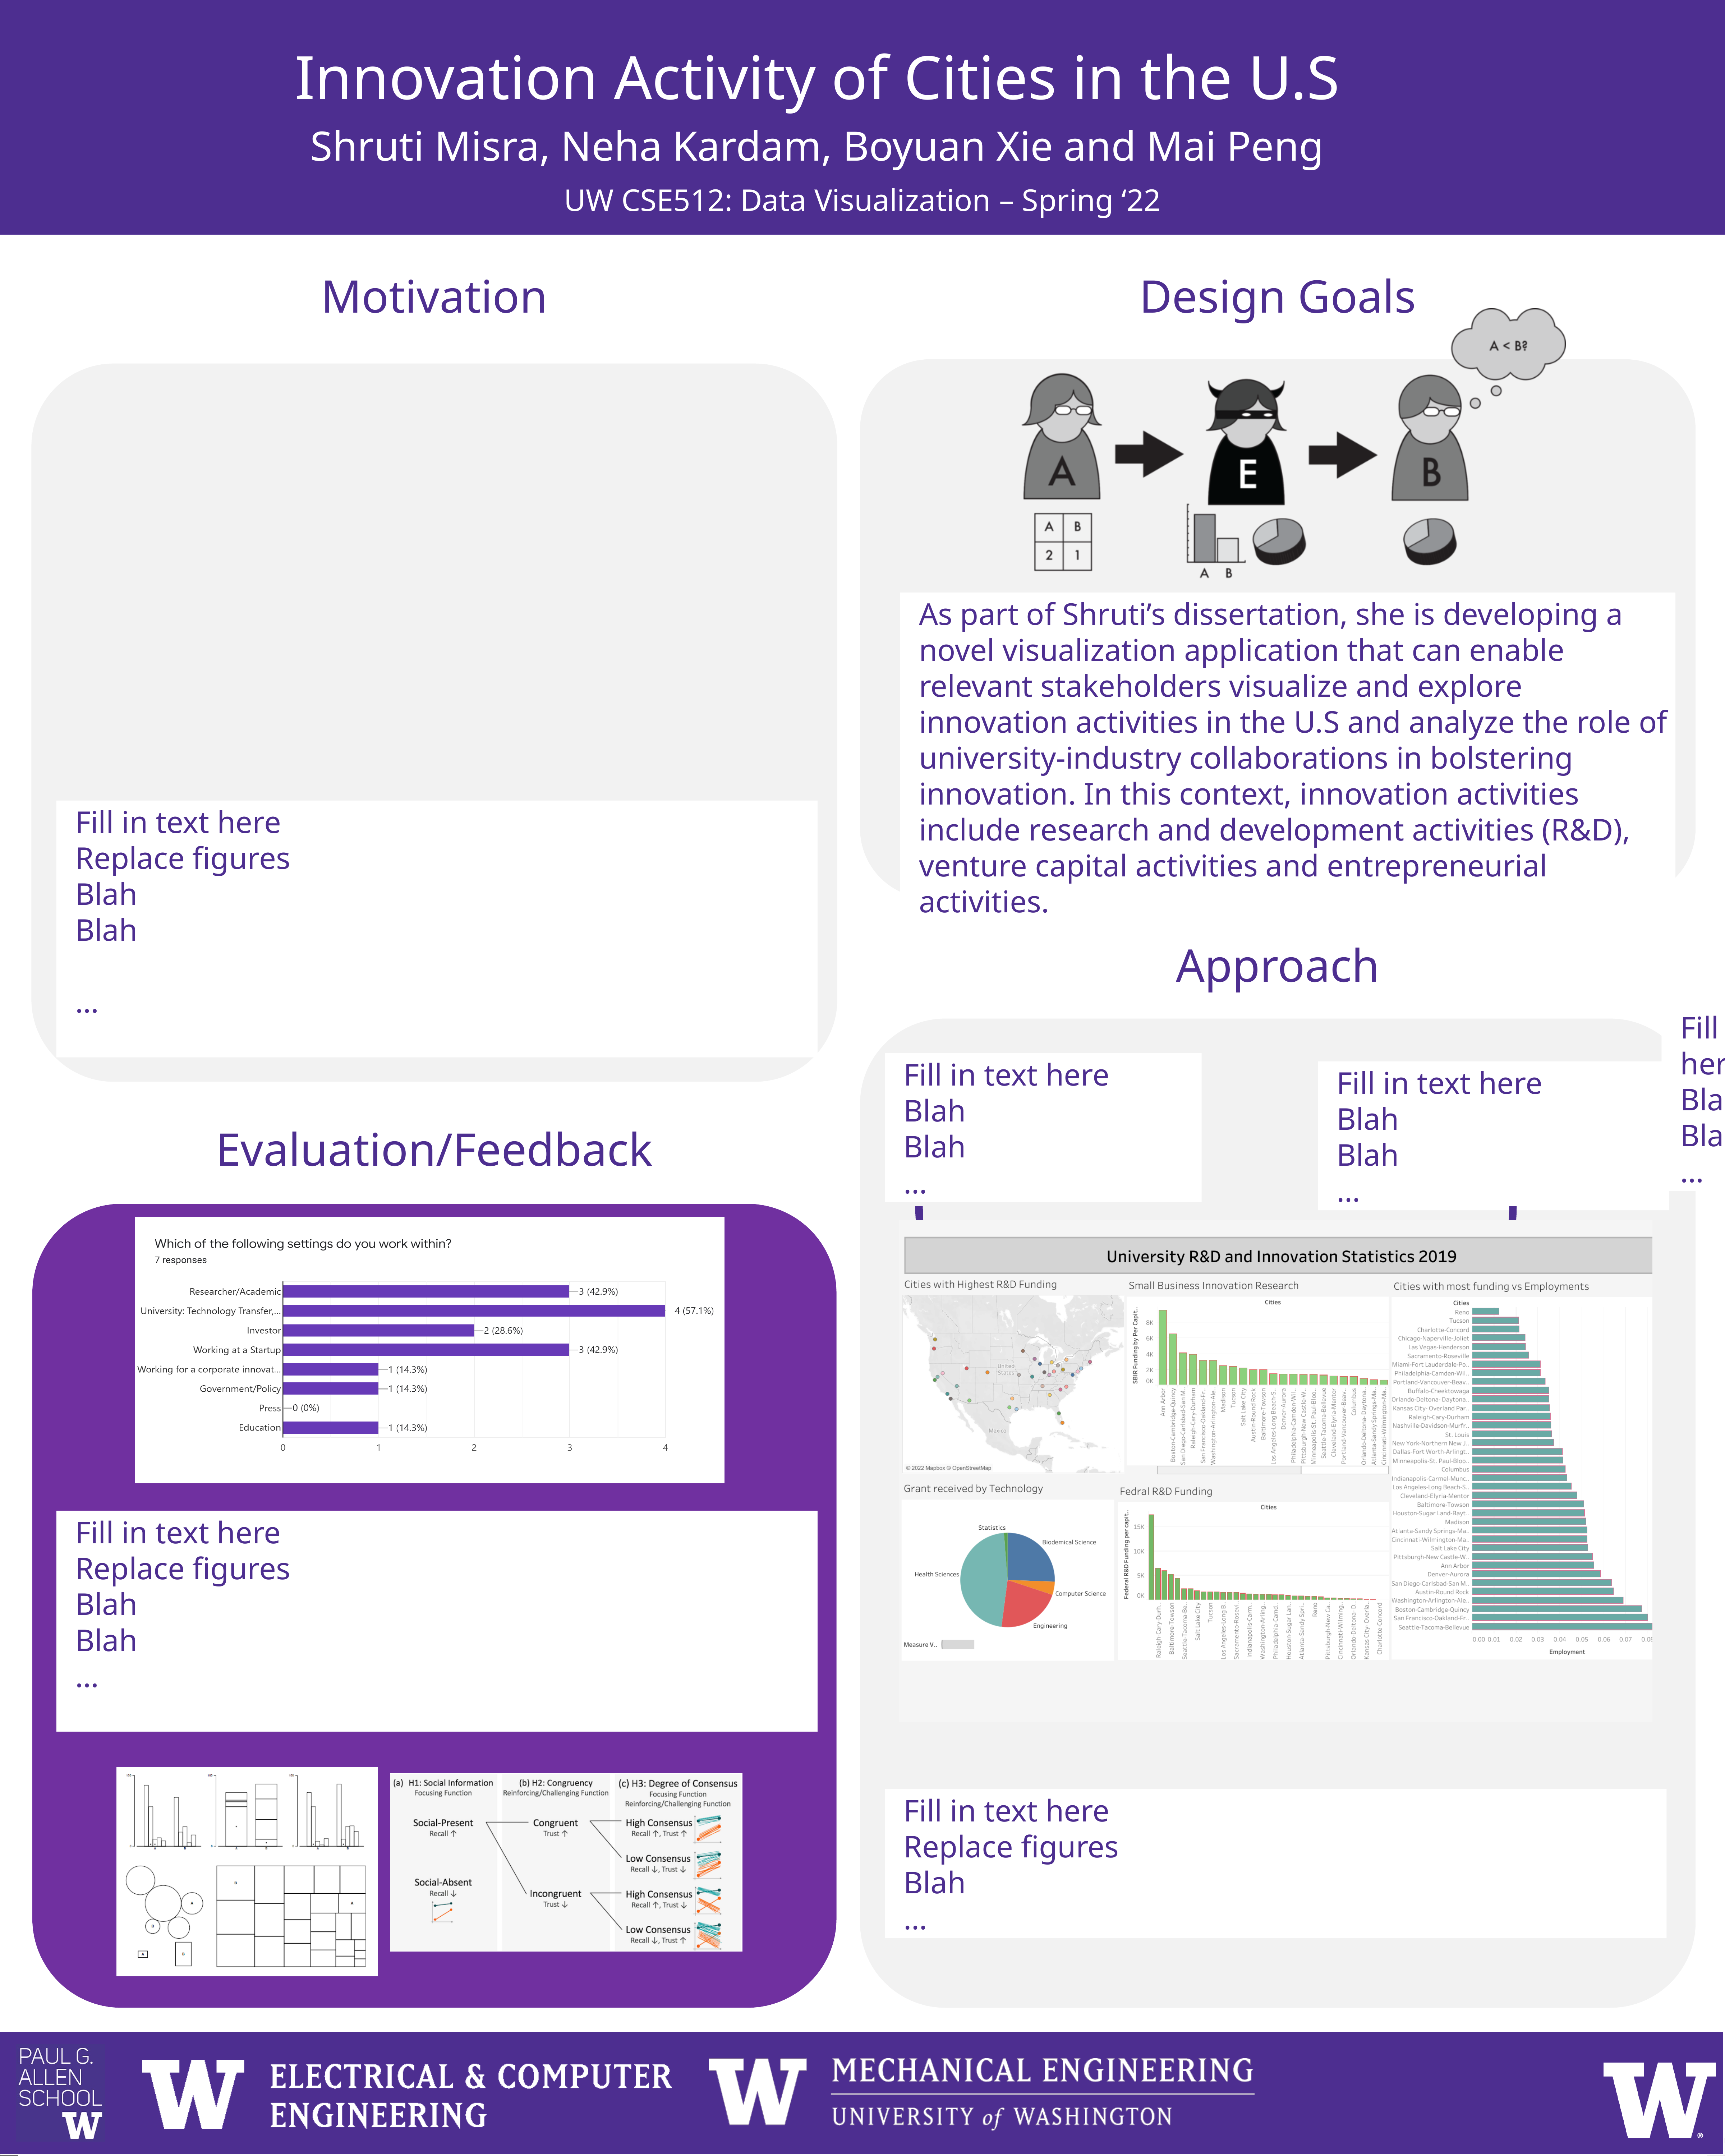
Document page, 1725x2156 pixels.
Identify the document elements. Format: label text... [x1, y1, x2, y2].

text_box Fill in text here Blah Blah … [885, 1053, 1202, 1202]
text_box Shruti Misra, Neha Kardam, Boyuan Xie and Mai Peng [305, 118, 1330, 171]
text_box As part of Shruti’s dissertation, she is developing a novel visualization application that can enable relevant stakeholders visualize and explore innovation activities in the U.S and analyze the role of university-industry collaborations in bolstering innovation. In this context, innovation activities include research and development activities (R&D), venture capital activities and entrepreneurial activities. [900, 592, 1676, 921]
picture [390, 1773, 742, 1952]
text_box Motivation [144, 265, 724, 324]
picture [16, 2044, 105, 2142]
text_box Fill in text here Blah Blah … [1318, 1061, 1669, 1211]
text_box Fill in text here Blah Blah … [1661, 1006, 1725, 1191]
text_box [31, 363, 838, 1082]
picture [142, 2060, 672, 2129]
text_box [0, 0, 1725, 235]
picture [135, 1217, 724, 1483]
picture [116, 1767, 378, 1976]
picture [899, 1220, 1652, 1722]
picture [1604, 2063, 1716, 2138]
text_box [0, 2032, 1723, 2154]
text_box Innovation Activity of Cities in the U.S [289, 36, 1346, 114]
text_box UW CSE512: Data Visualization – Spring ‘22 [558, 178, 1167, 220]
text_box [860, 359, 1696, 892]
picture [709, 2058, 1255, 2130]
text_box Evaluation/Feedback [144, 1118, 724, 1178]
text_box Approach [988, 934, 1568, 994]
text_box [32, 1203, 837, 2008]
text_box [893, 1231, 899, 1326]
text_box Design Goals [988, 265, 1568, 324]
text_box [860, 1018, 1696, 2008]
text_box Fill in text here Replace figures Blah Blah … [56, 1511, 818, 1732]
text_box Fill in text here Replace figures Blah … [885, 1789, 1667, 1938]
text_box Fill in text here Replace figures Blah Blah … [56, 800, 818, 1058]
picture [1016, 308, 1566, 581]
